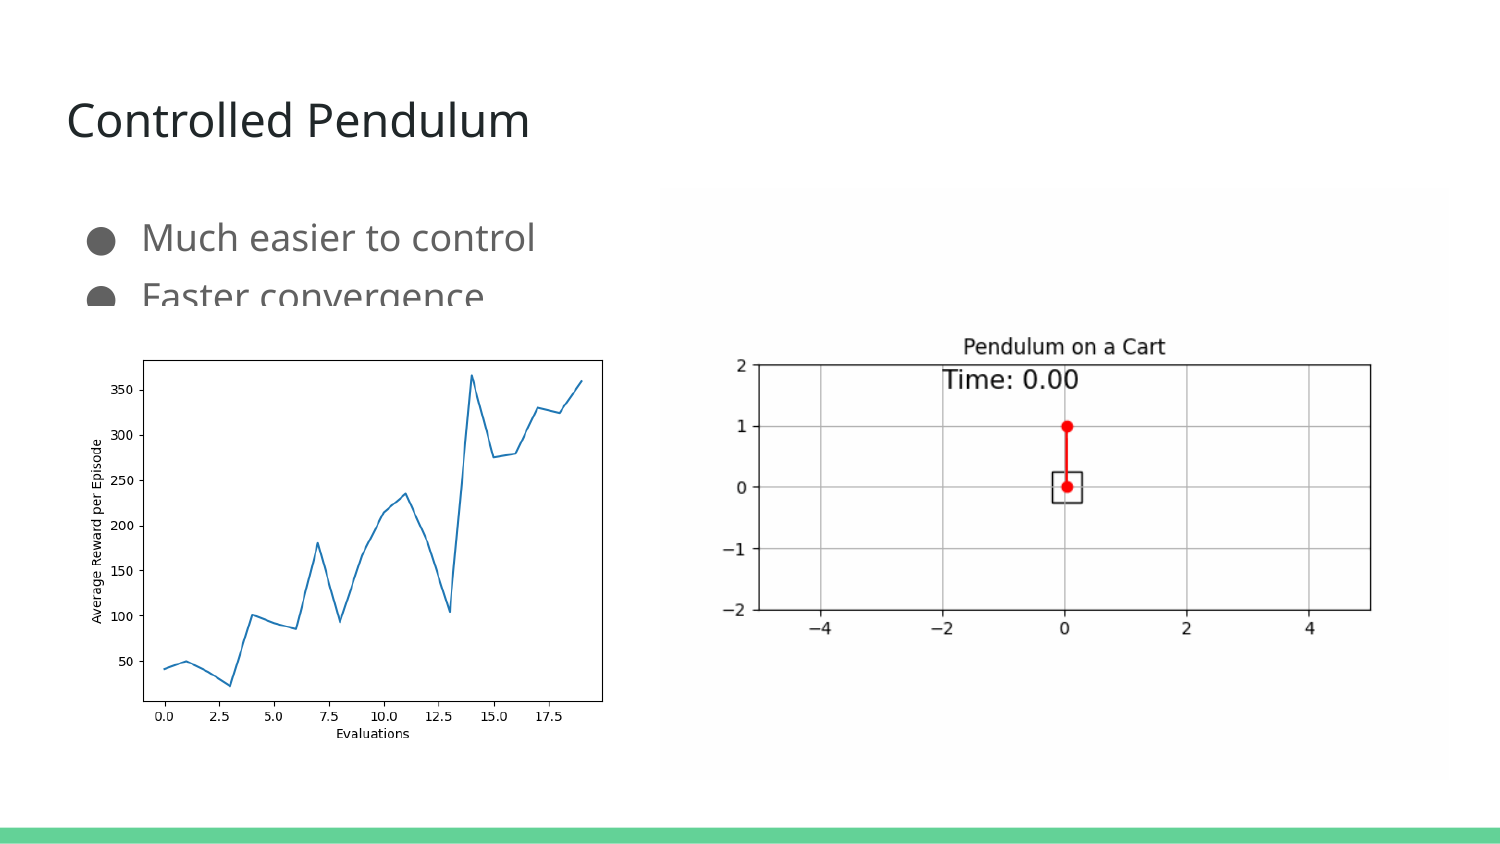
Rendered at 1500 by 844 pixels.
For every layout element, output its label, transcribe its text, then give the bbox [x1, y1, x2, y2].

title Controlled Pendulum [51, 72, 1449, 167]
picture [69, 188, 1450, 780]
list Much easier to control Faster convergence [51, 189, 657, 750]
